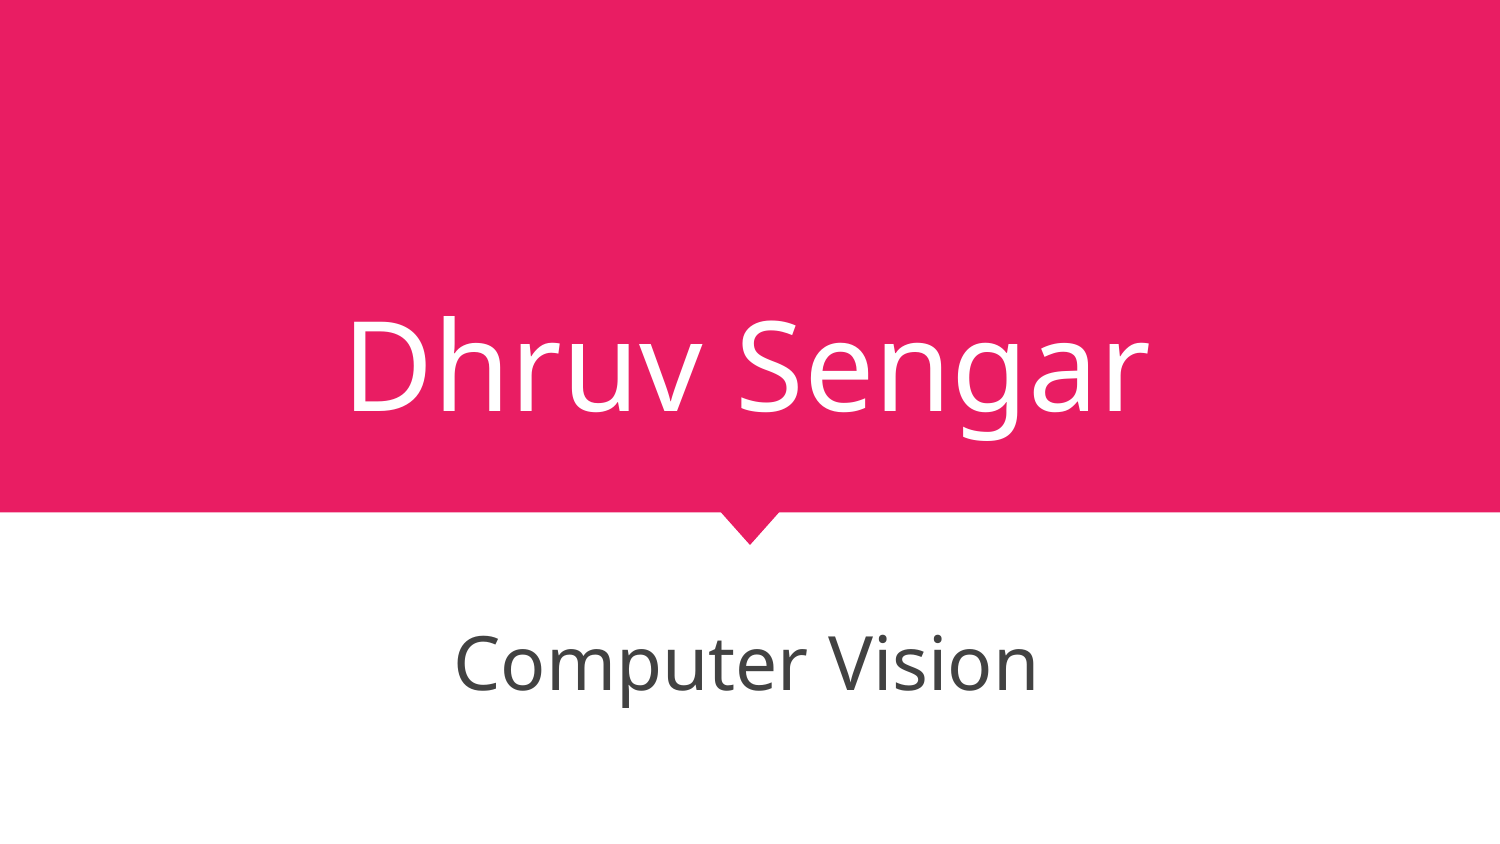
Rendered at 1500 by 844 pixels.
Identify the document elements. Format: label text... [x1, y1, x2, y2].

title Dhruv Sengar [67, 105, 1427, 452]
subtitle Computer Vision [67, 557, 1427, 765]
